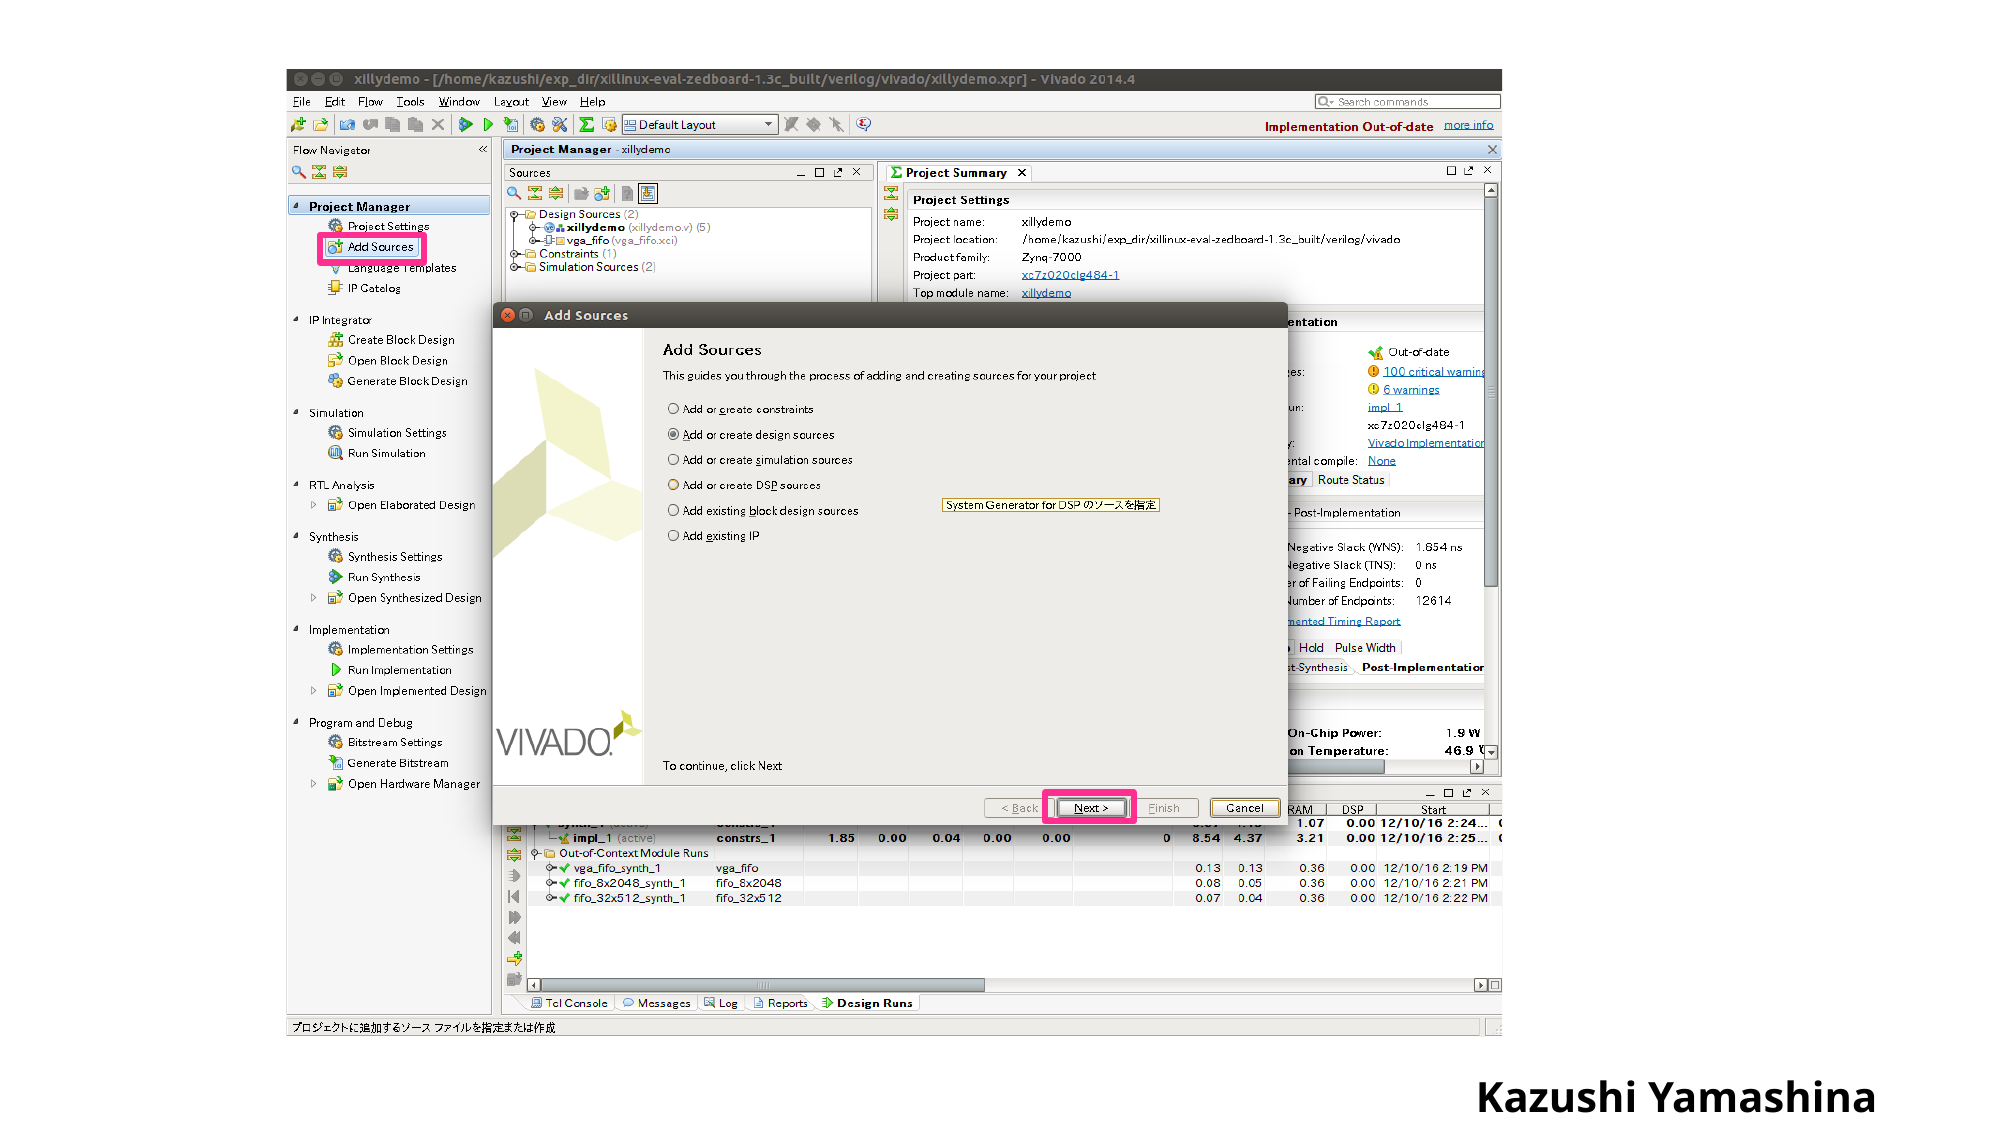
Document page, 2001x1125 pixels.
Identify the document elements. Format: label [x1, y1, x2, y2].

picture [286, 69, 1503, 1037]
